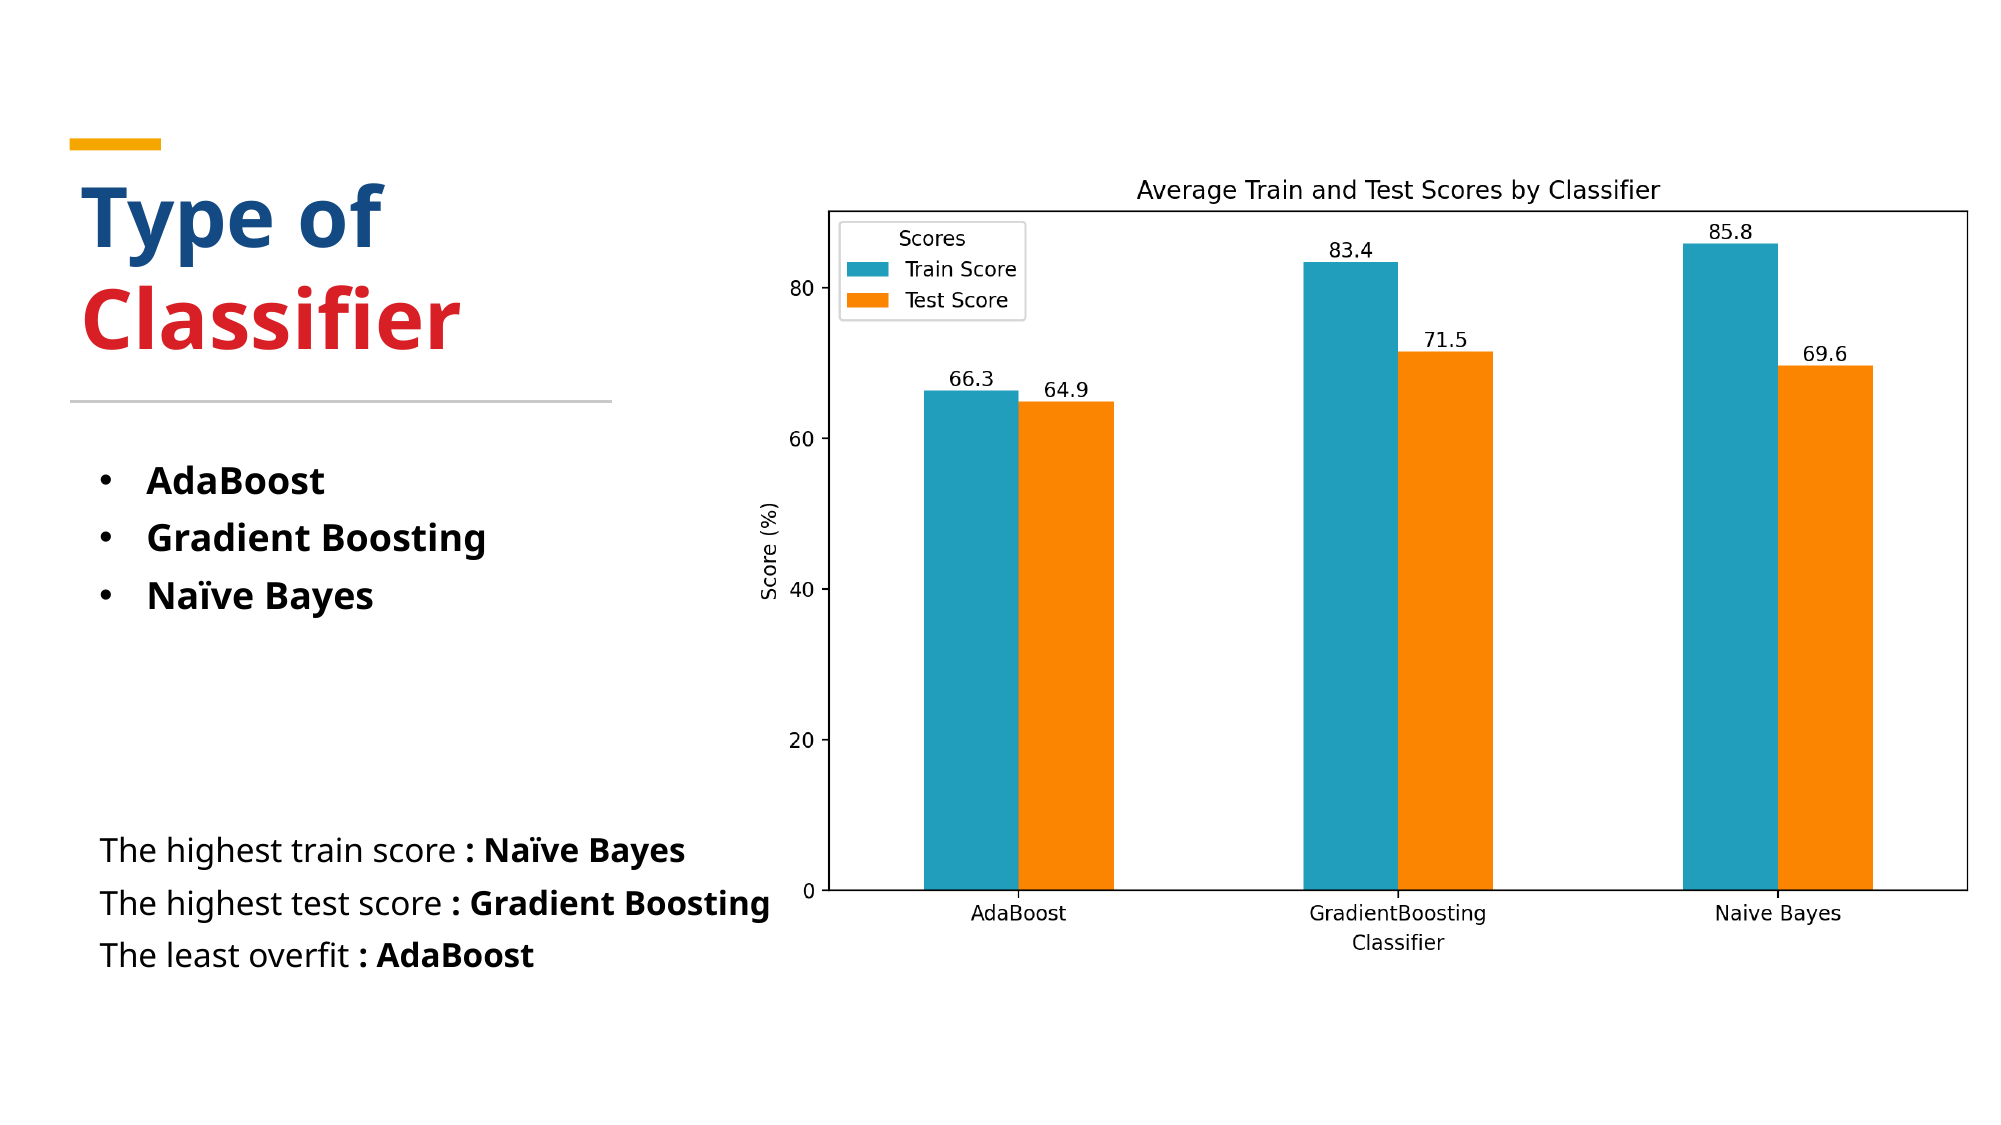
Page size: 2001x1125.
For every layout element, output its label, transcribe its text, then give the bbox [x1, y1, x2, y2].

text_box Type of Classifier [65, 167, 639, 389]
text_box AdaBoost Gradient Boosting Naïve Bayes The highest train score : Naïve Bayes The highest test score : Gradient Boosting The least overfit : AdaBoost [65, 449, 798, 1062]
text_box [69, 137, 162, 151]
picture [721, 138, 1984, 971]
